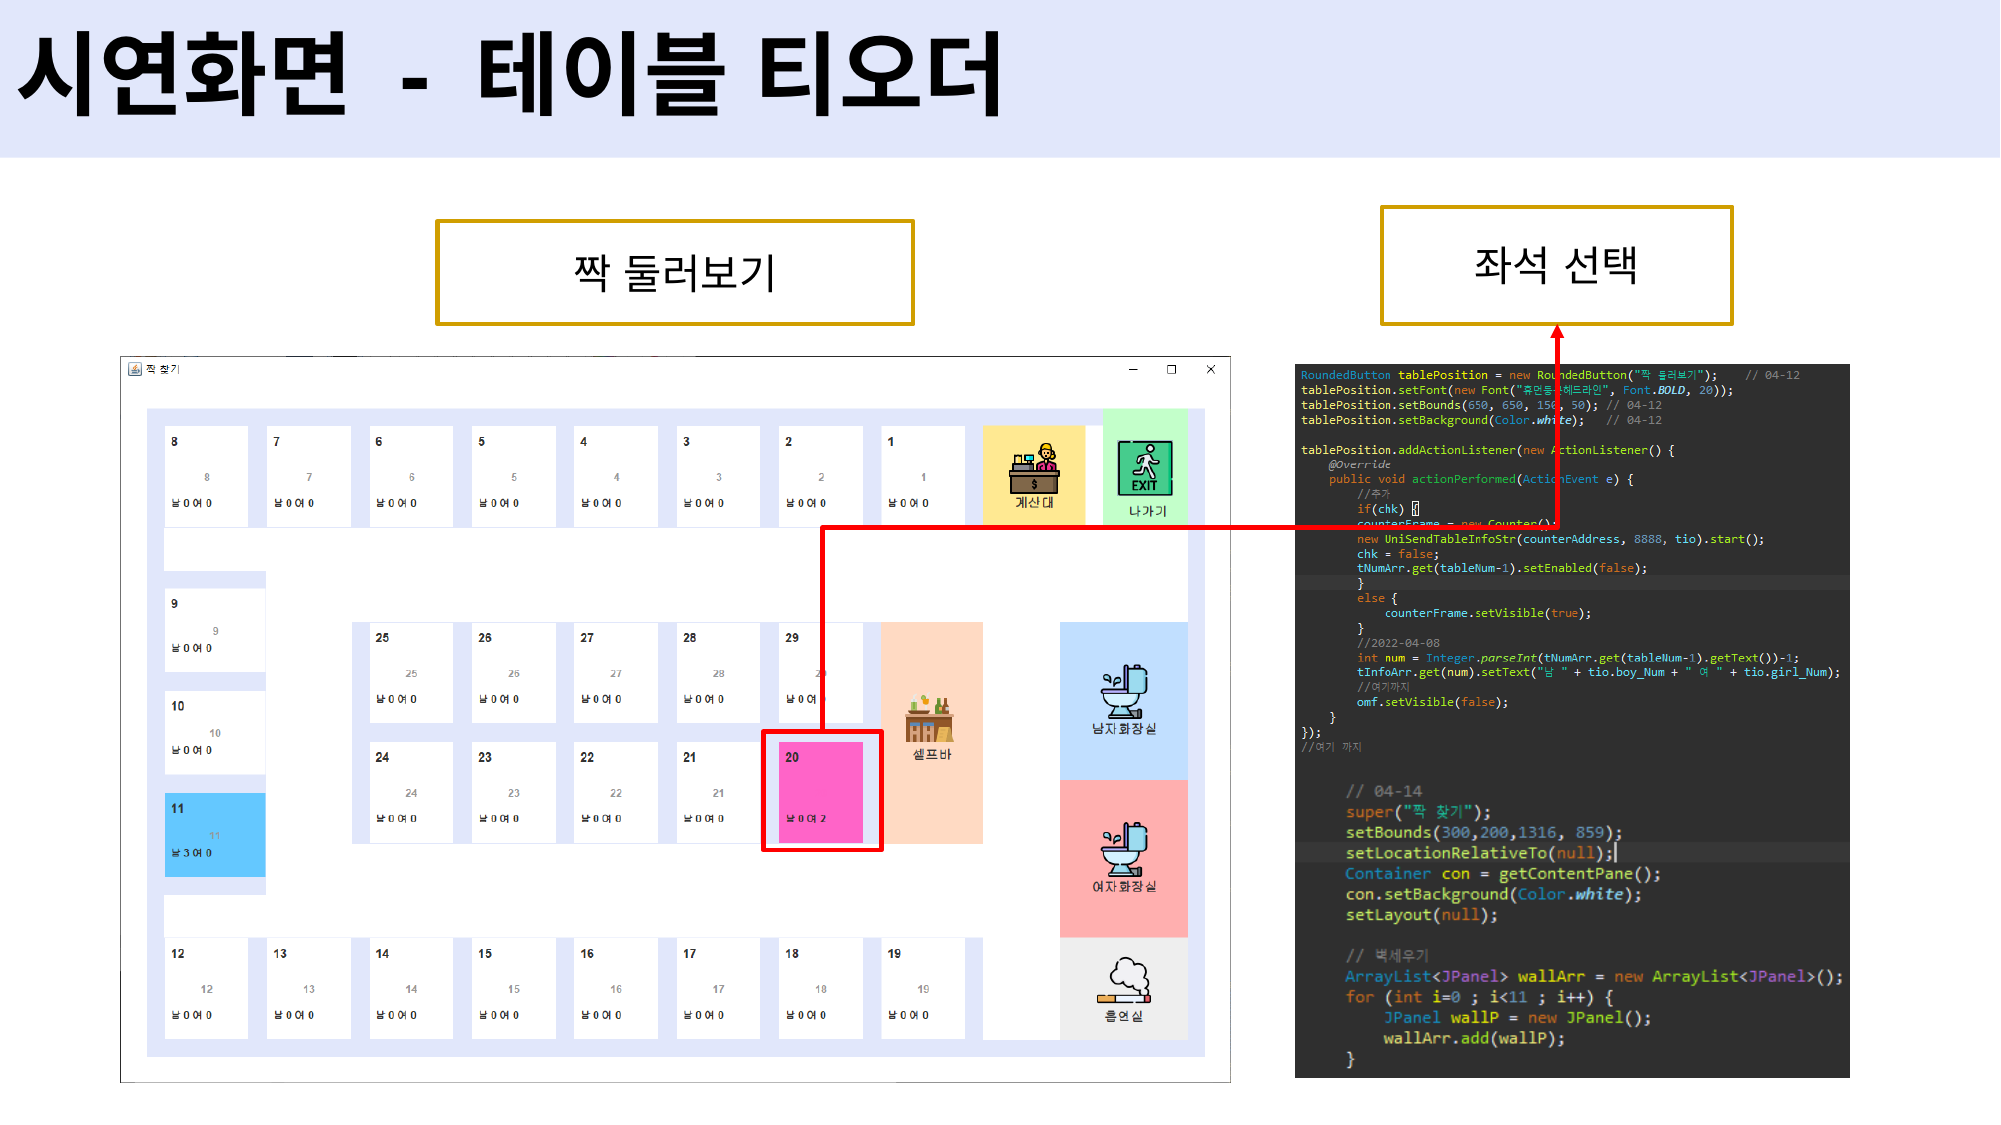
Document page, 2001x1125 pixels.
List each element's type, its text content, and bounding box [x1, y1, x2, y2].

picture [119, 356, 1231, 1084]
text_box 짝 둘러보기 [435, 219, 915, 326]
picture [1295, 364, 1851, 1078]
text_box 좌석 선택 [1380, 205, 1734, 326]
title 시연화면 - 테이블 티오더 [0, 0, 2000, 158]
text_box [762, 323, 1558, 851]
